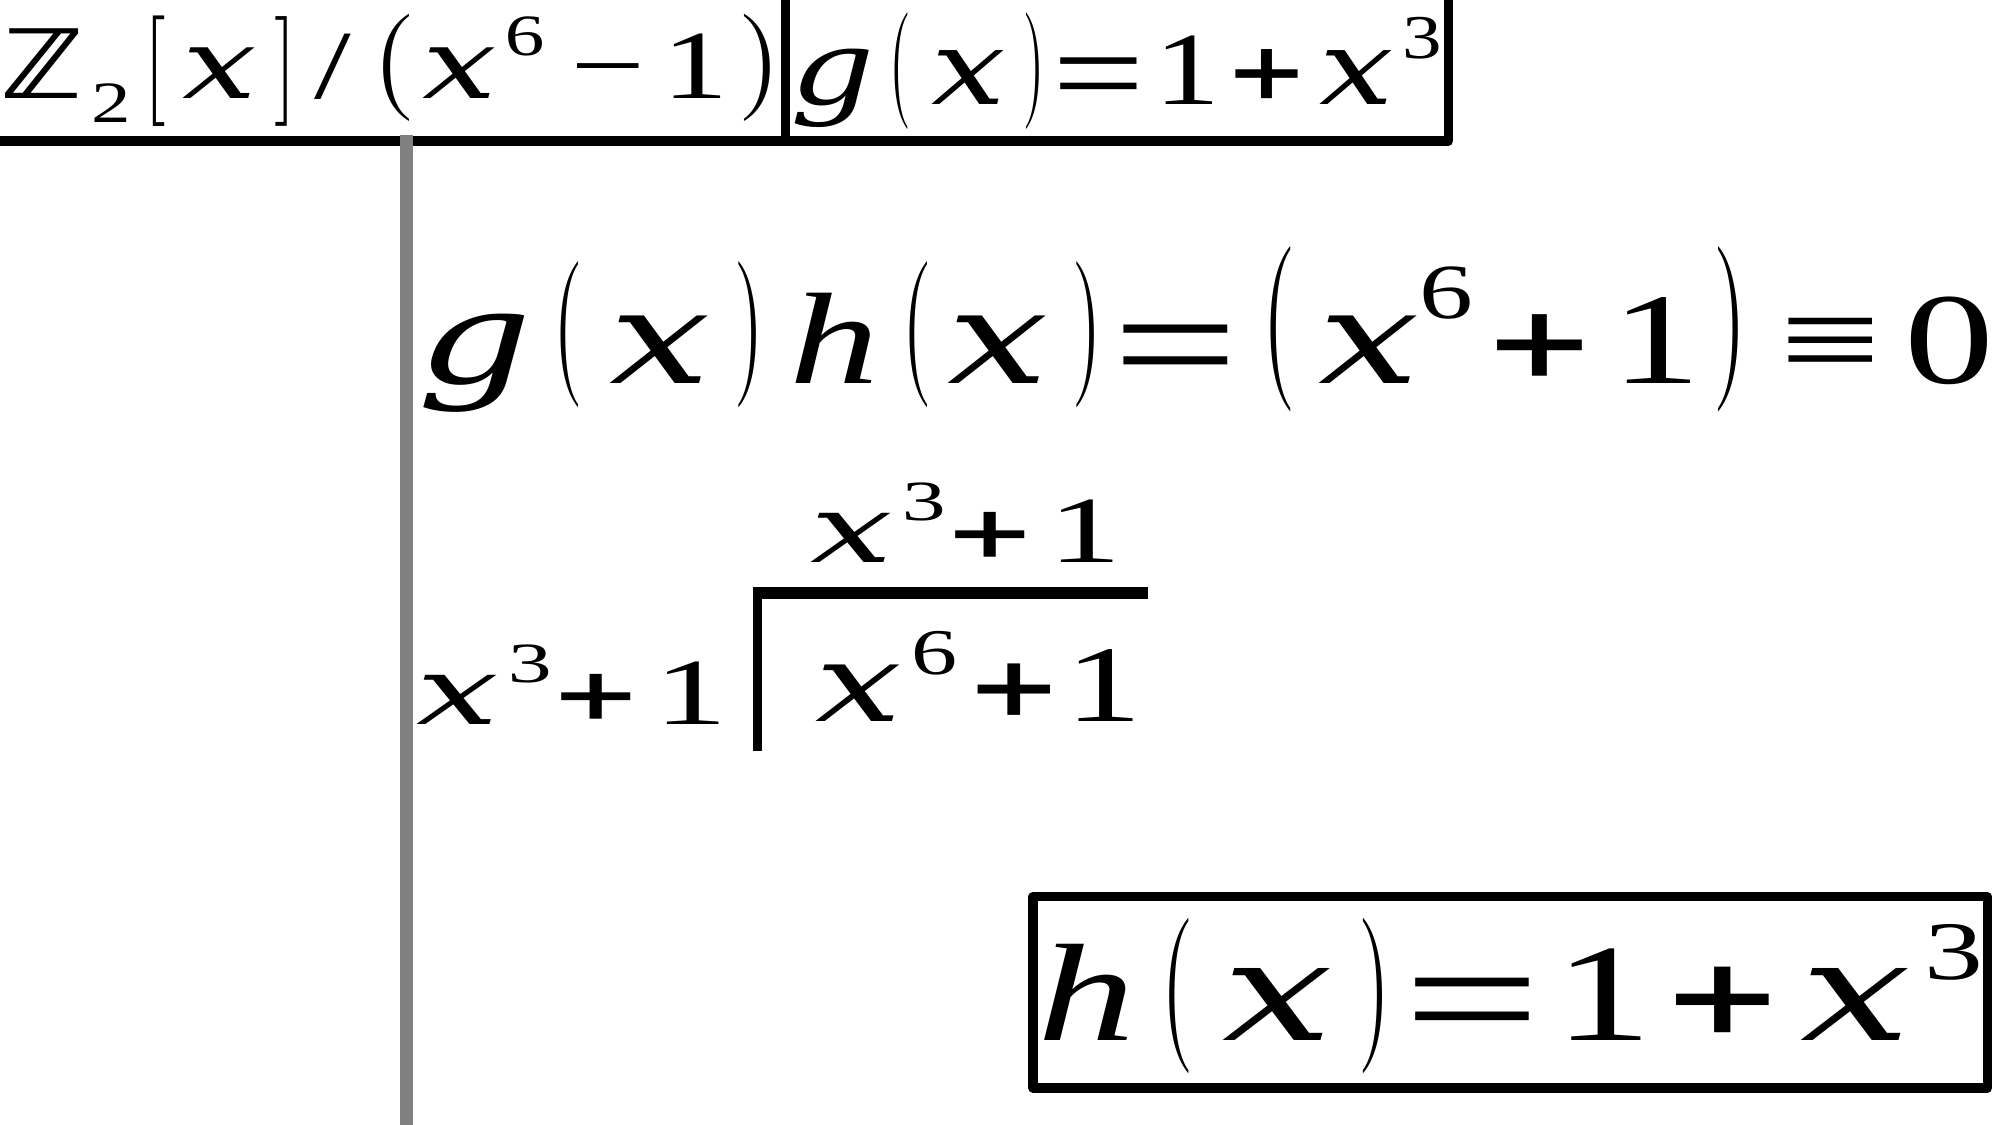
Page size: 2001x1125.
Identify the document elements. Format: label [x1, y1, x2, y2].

text_box [753, 587, 1148, 751]
